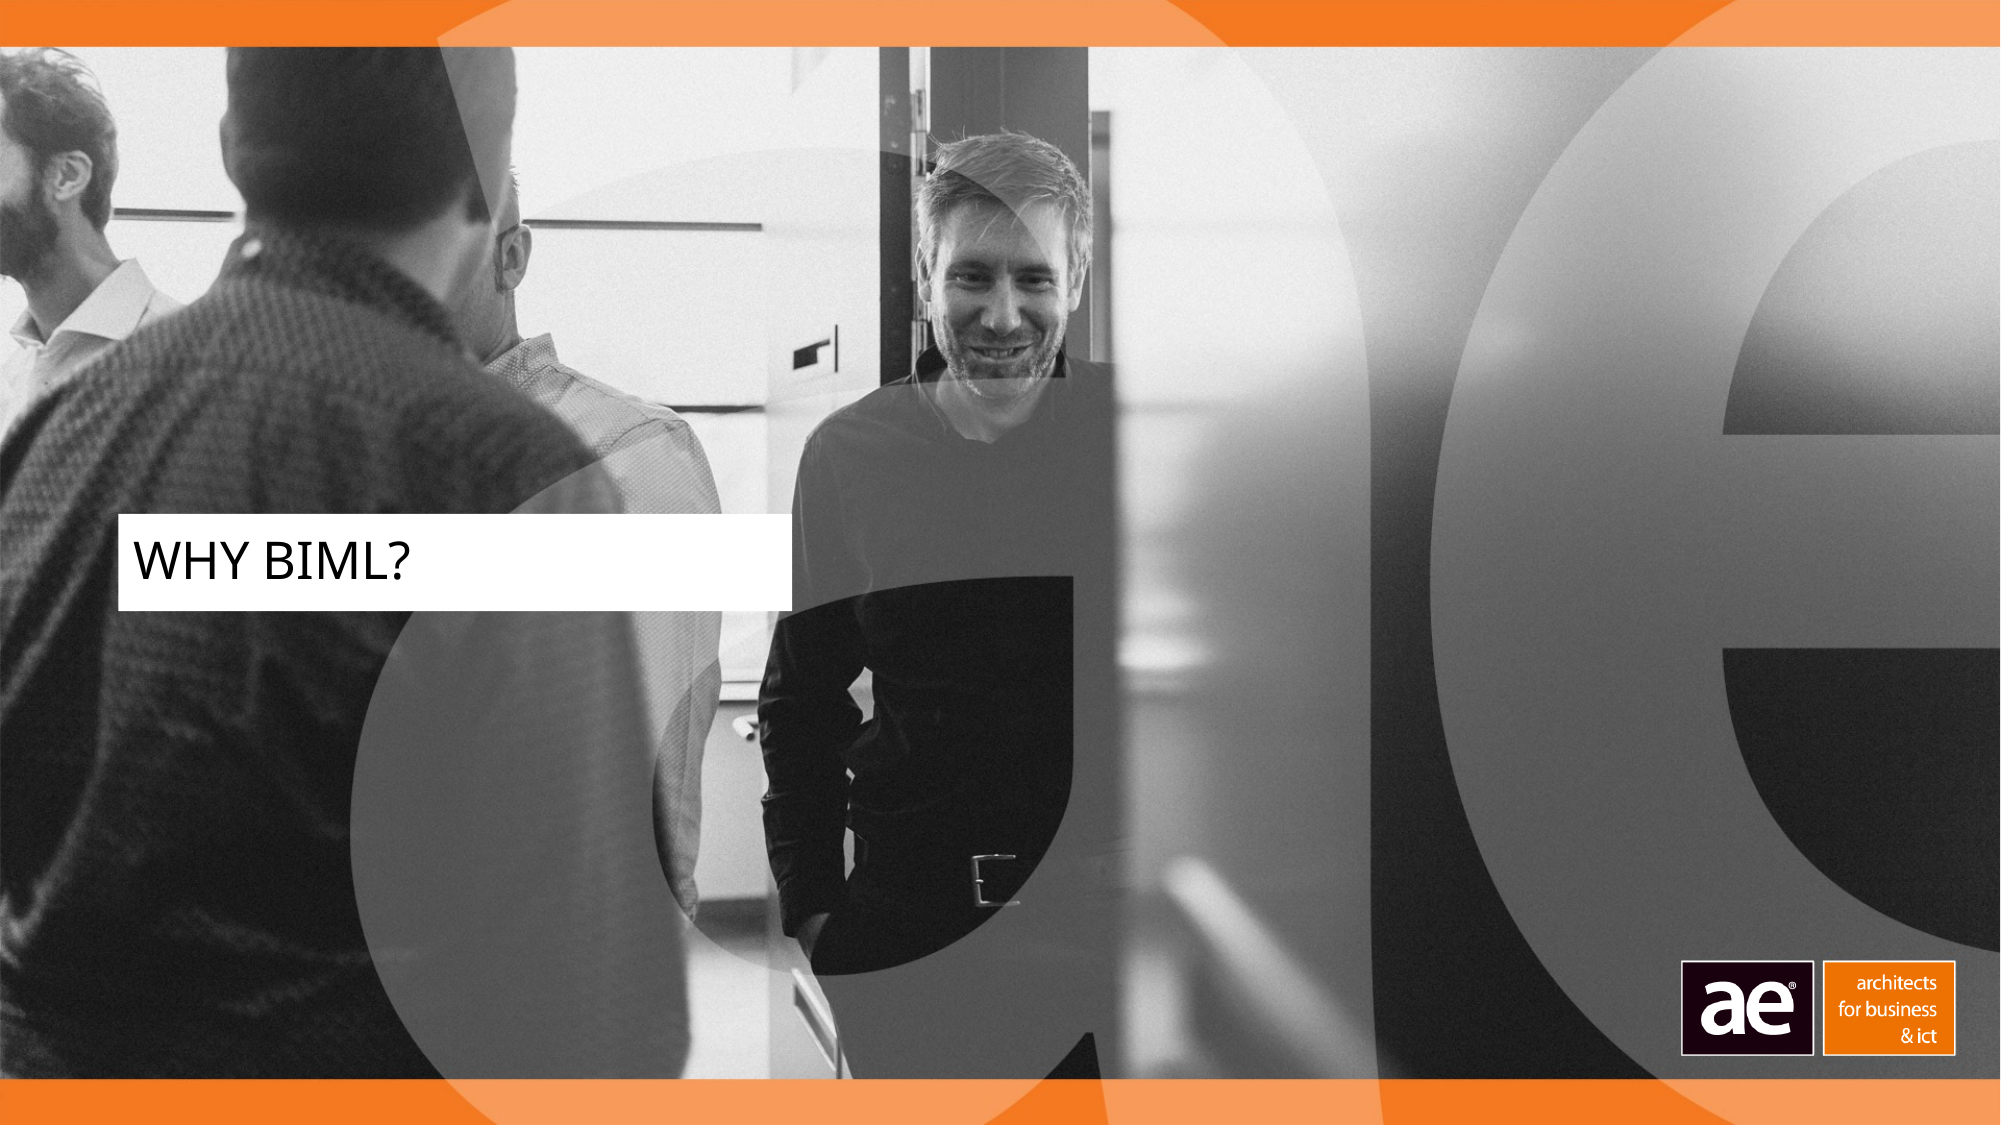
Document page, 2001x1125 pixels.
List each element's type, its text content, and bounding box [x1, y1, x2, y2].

list WHY BIML? [118, 513, 793, 612]
picture [0, 0, 2001, 1125]
